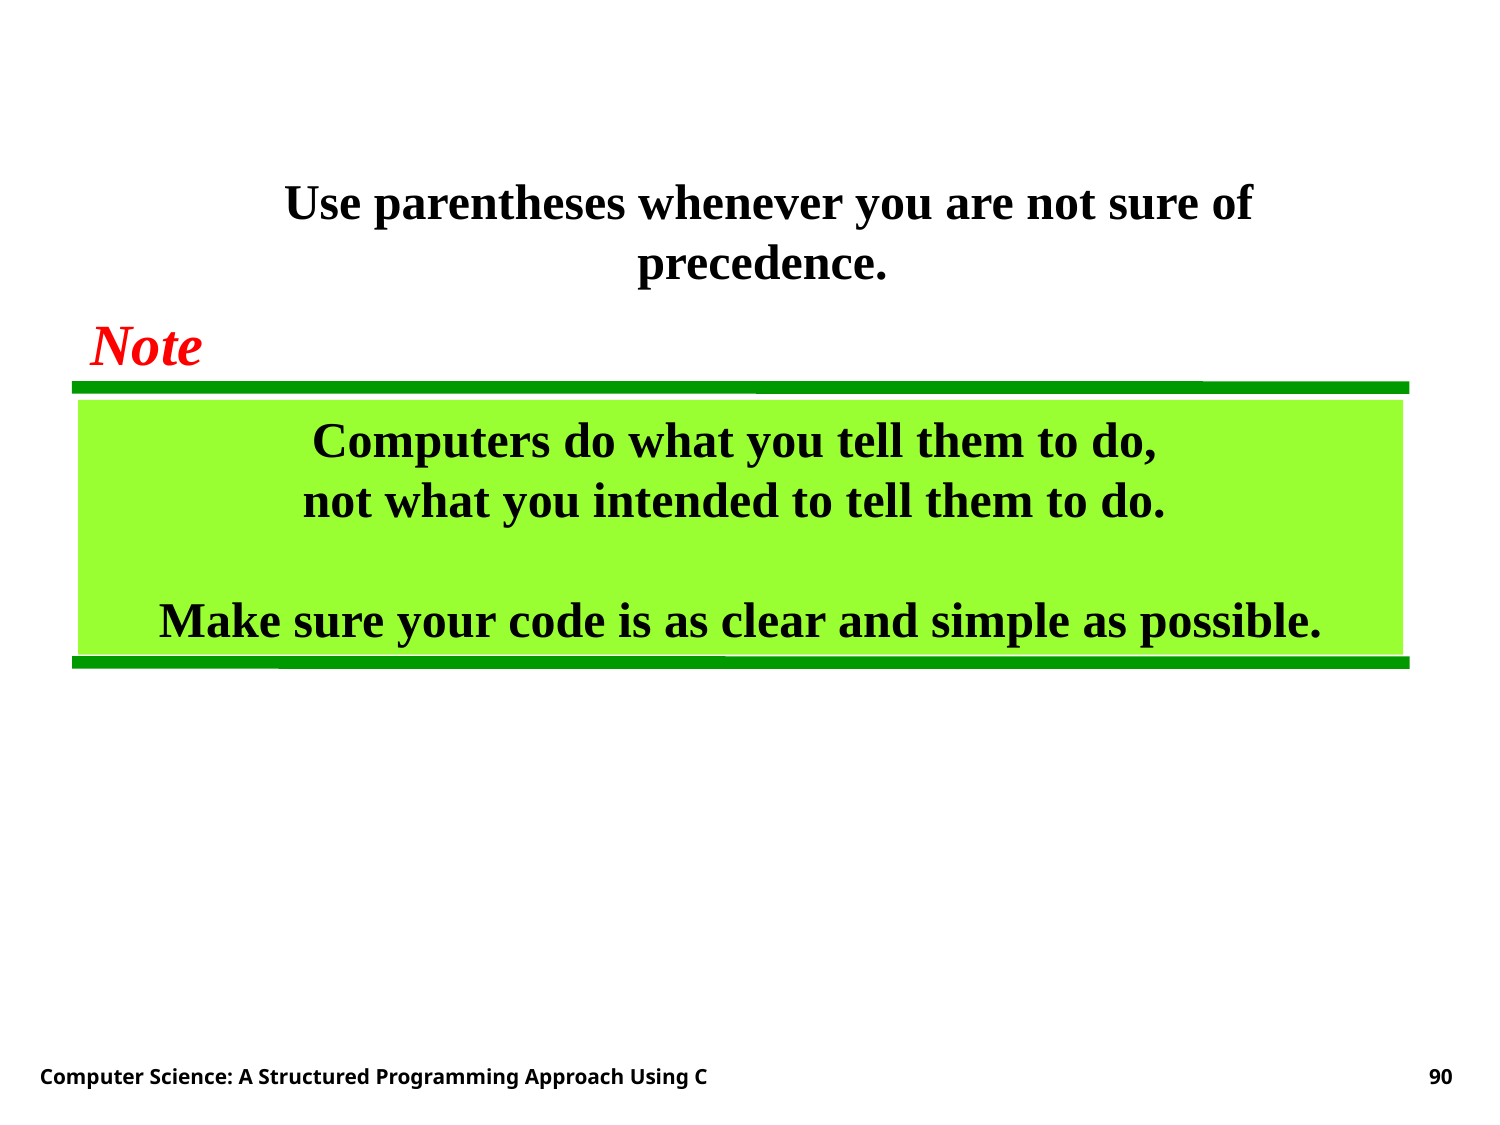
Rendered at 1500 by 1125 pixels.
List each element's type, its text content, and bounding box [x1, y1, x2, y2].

text_box Computers do what you tell them to do, not what you intended to tell them to do. Make sure your code is as clear and simple as possible. [78, 399, 1404, 655]
text_box Use parentheses whenever you are not sure of precedence. [249, 162, 1288, 298]
footer Computer Science: A Structured Programming Approach Using C [24, 1023, 876, 1100]
text_box Note [75, 299, 219, 385]
slide_number 90 [1154, 1023, 1468, 1100]
